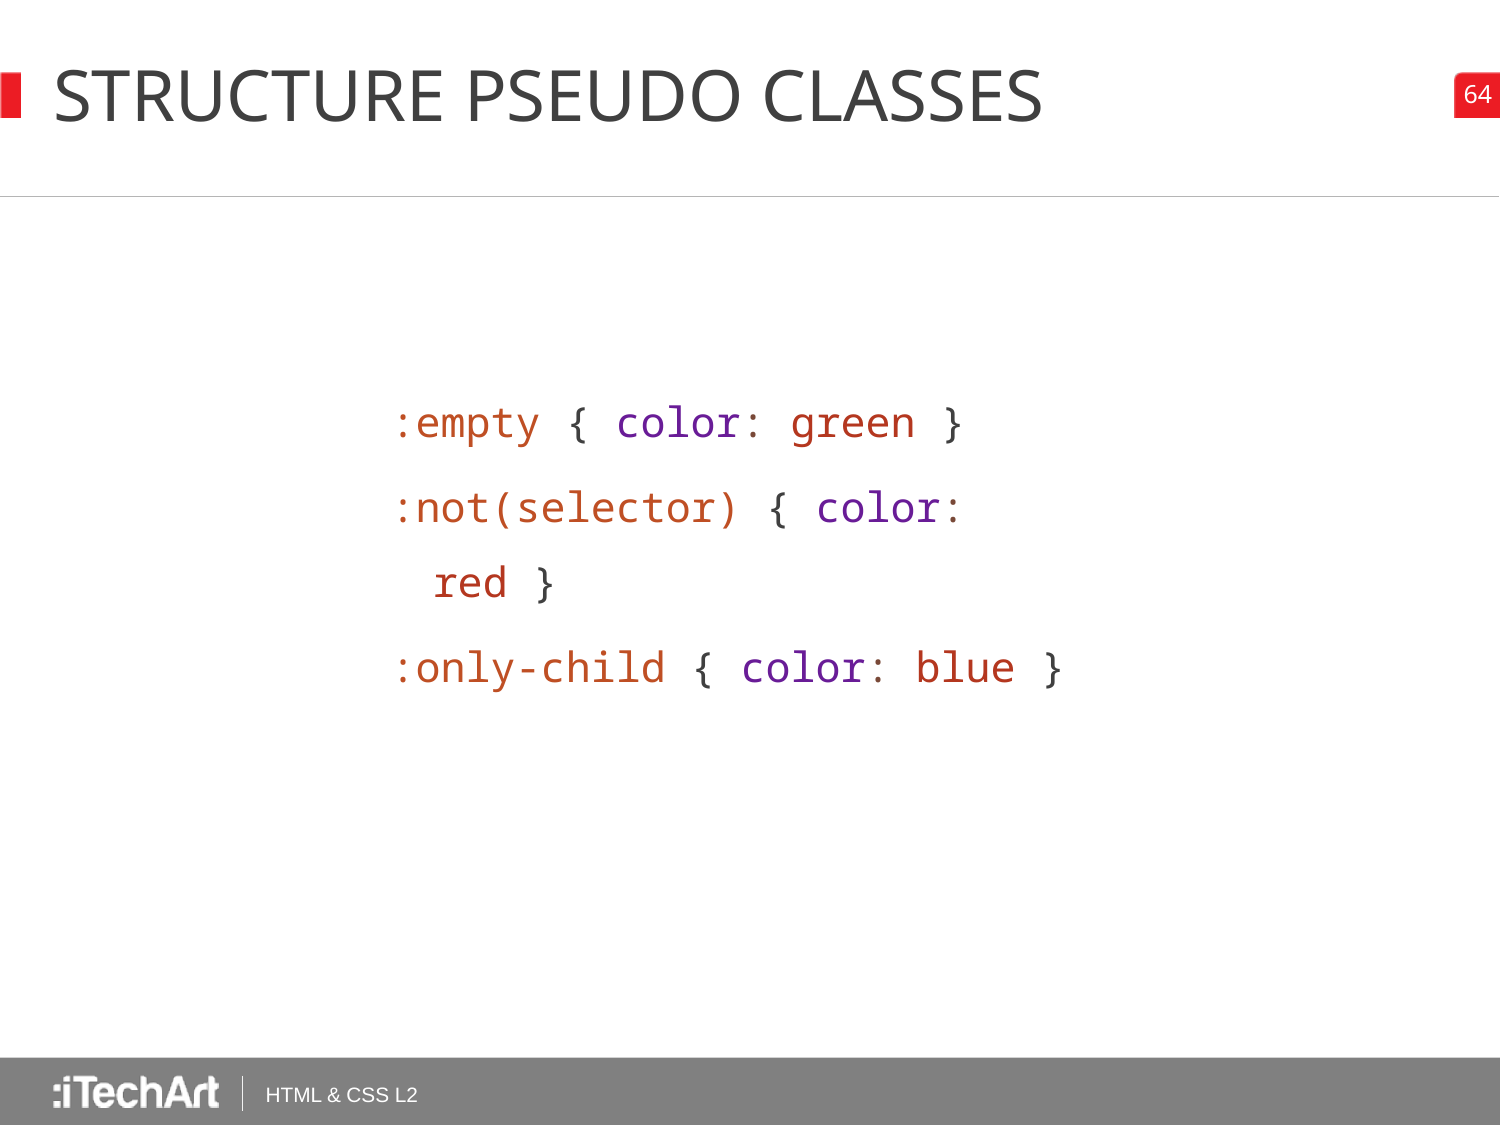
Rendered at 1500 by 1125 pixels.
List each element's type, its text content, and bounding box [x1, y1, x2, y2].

picture [1454, 72, 1500, 118]
footer HTML & CSS L2 [265, 1057, 772, 1125]
text_box [361, 294, 1026, 914]
text_box :empty { color: green } :not(selector) { color: red } :only-child { color: blue } [375, 363, 1126, 699]
picture [53, 1075, 219, 1108]
title Structure pseudo classes [53, 0, 1449, 197]
picture [0, 72, 21, 118]
